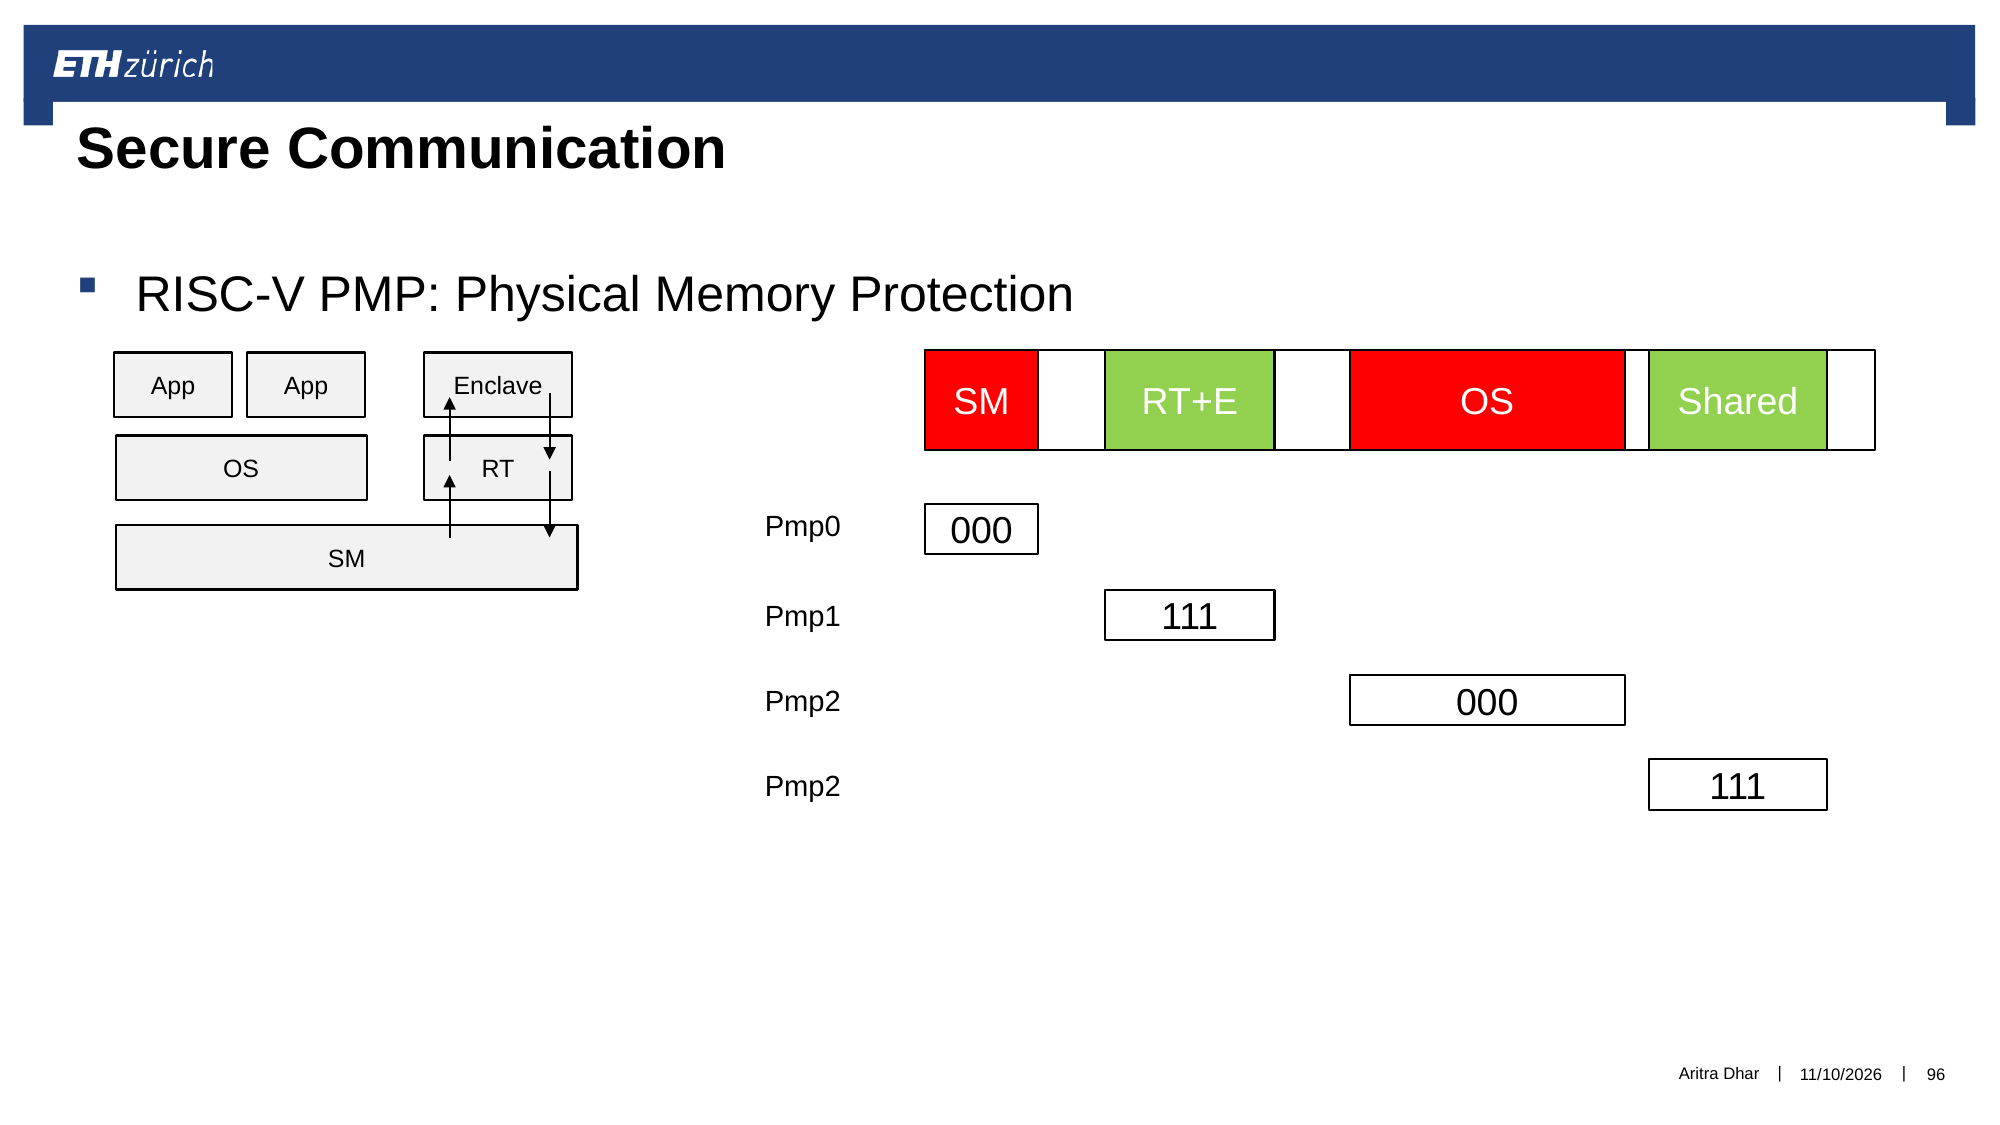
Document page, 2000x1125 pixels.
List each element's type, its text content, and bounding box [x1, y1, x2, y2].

footer Aritra Dhar [999, 1034, 1760, 1111]
slide_number 96 [1906, 1034, 1966, 1112]
list RISC-V PMP: Physical Memory Protection [53, 261, 1946, 952]
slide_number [1790, 1034, 1892, 1112]
title Secure Communication [53, 101, 1946, 261]
